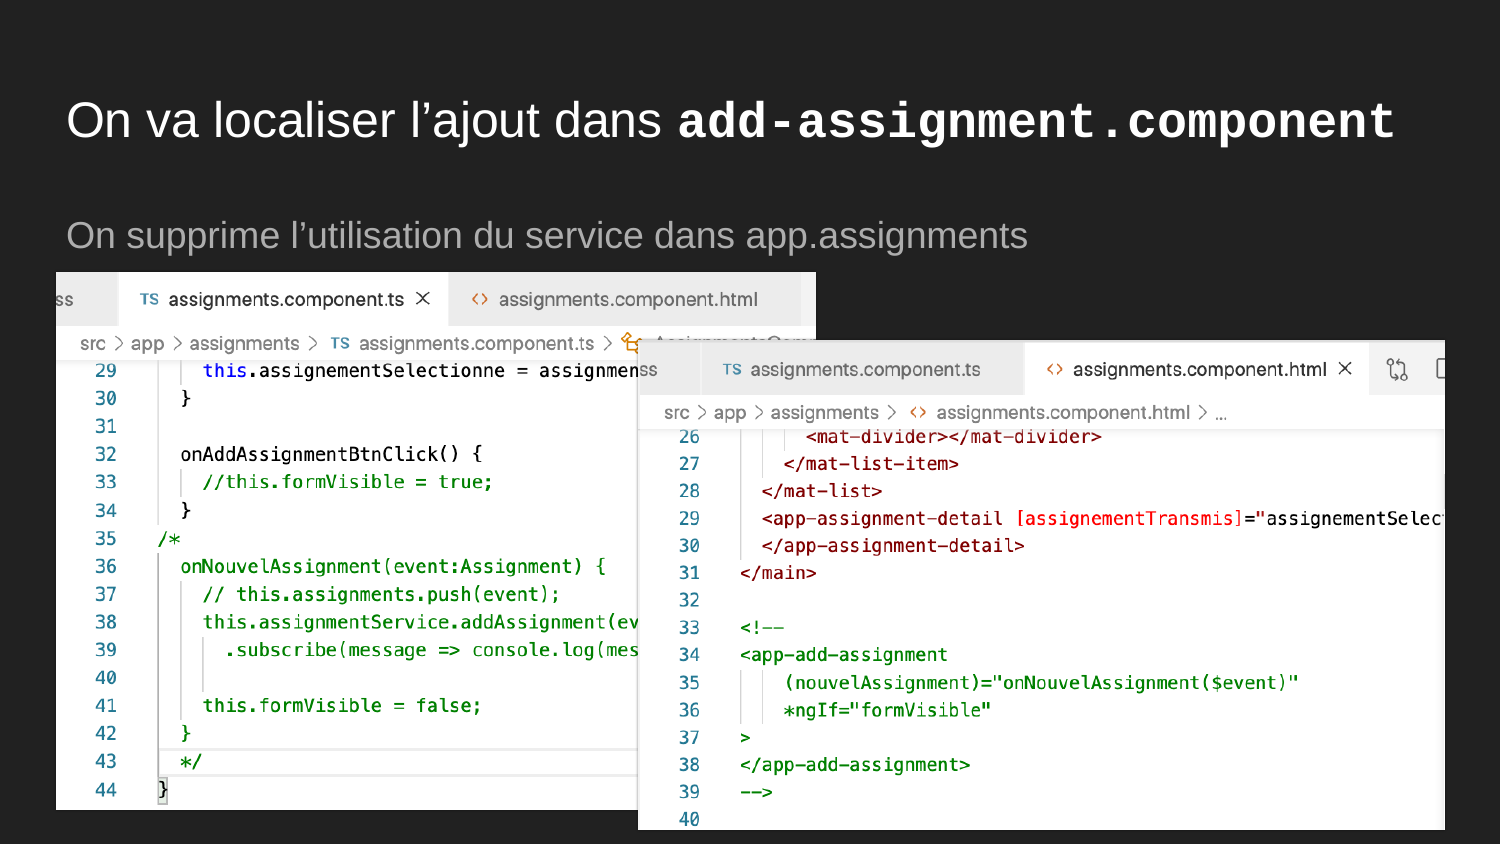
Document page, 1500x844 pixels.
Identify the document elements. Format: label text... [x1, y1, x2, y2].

list On supprime l’utilisation du service dans app.assignments [51, 189, 1449, 334]
title On va localiser l’ajout dans add-assignment.component [51, 72, 1449, 167]
picture [50, 266, 1450, 834]
